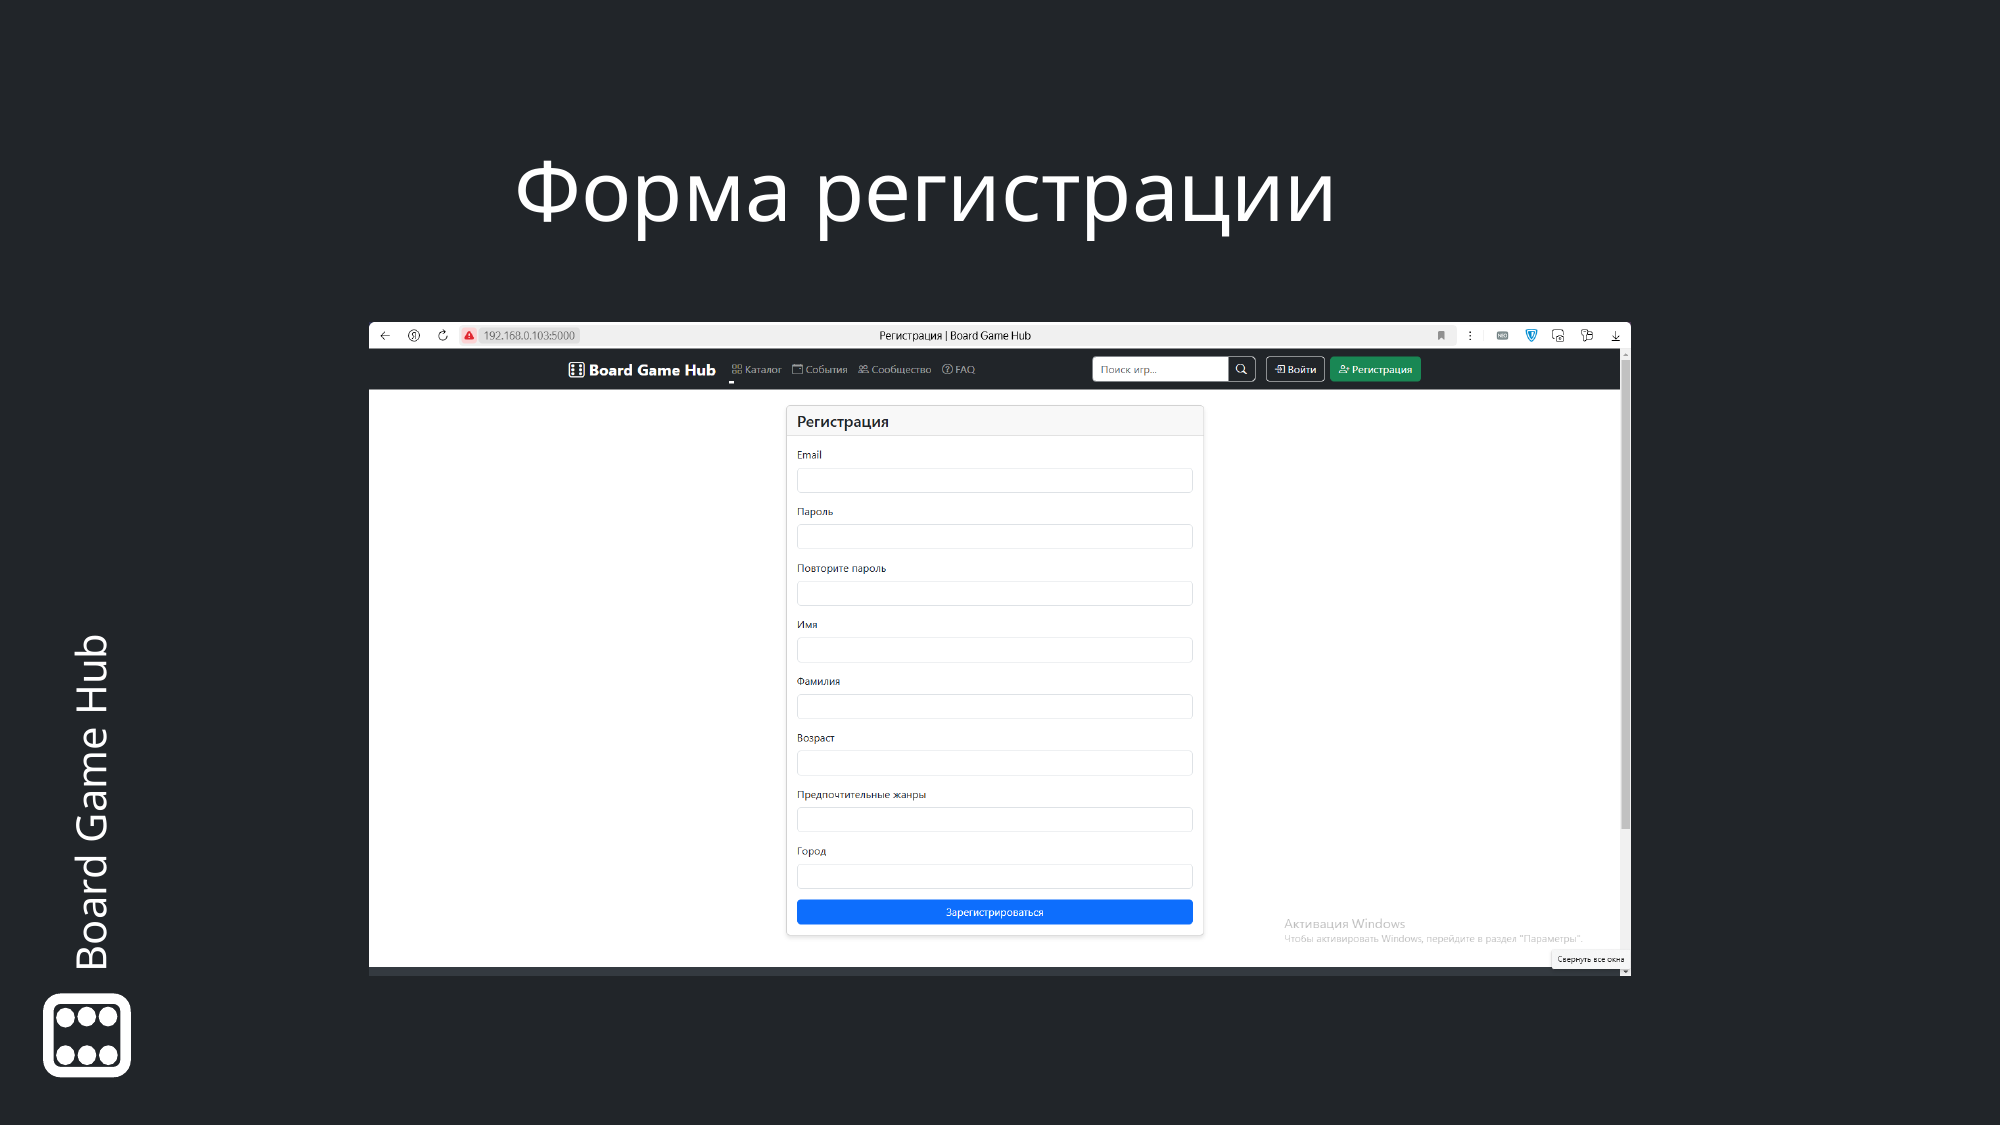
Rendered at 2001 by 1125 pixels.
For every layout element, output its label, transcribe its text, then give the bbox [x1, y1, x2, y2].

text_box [0, 779, 341, 857]
text_box Форма регистрации [500, 130, 1500, 246]
picture [369, 322, 1631, 976]
